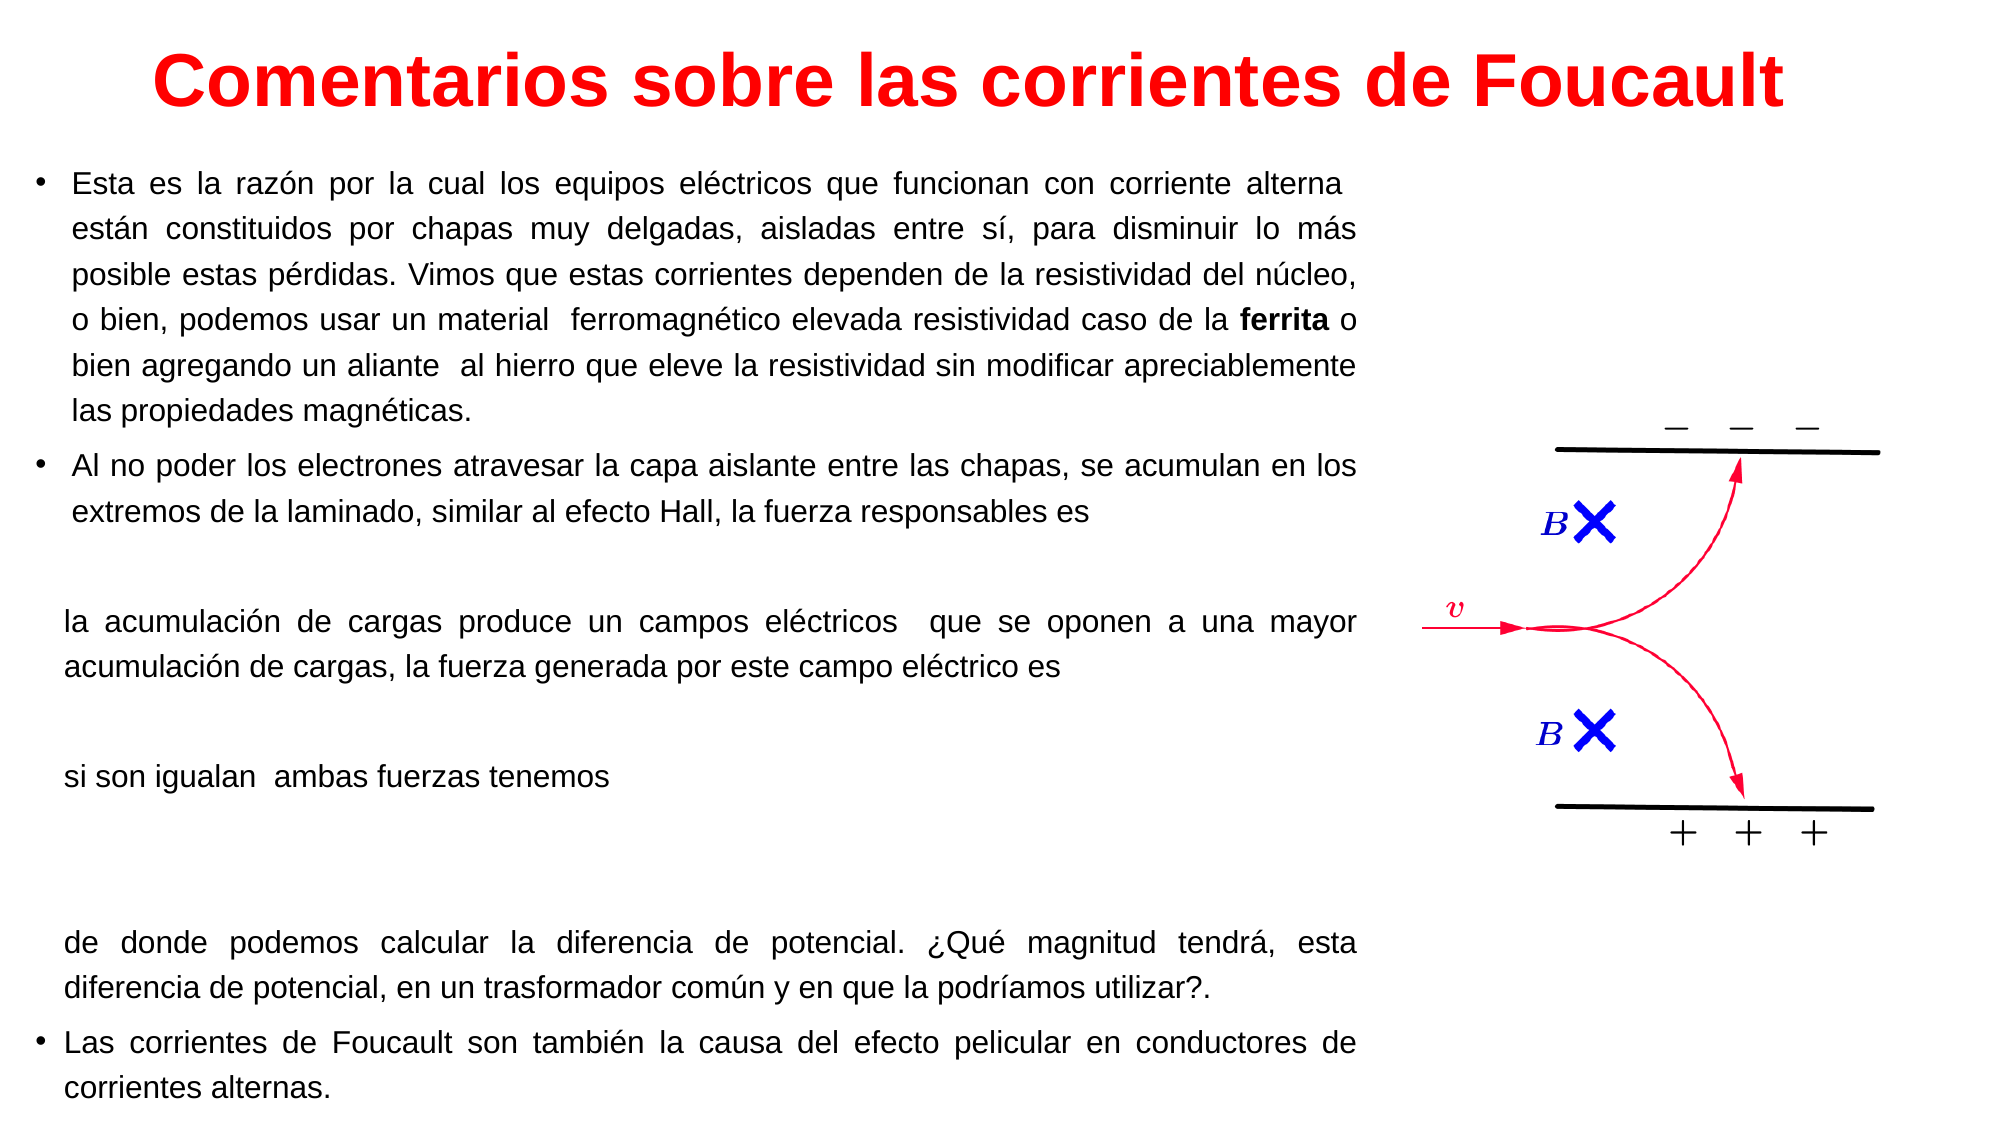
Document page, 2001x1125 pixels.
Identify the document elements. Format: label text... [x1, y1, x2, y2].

title Comentarios sobre las corrientes de Foucault [137, 31, 1863, 132]
picture [1422, 412, 1896, 853]
